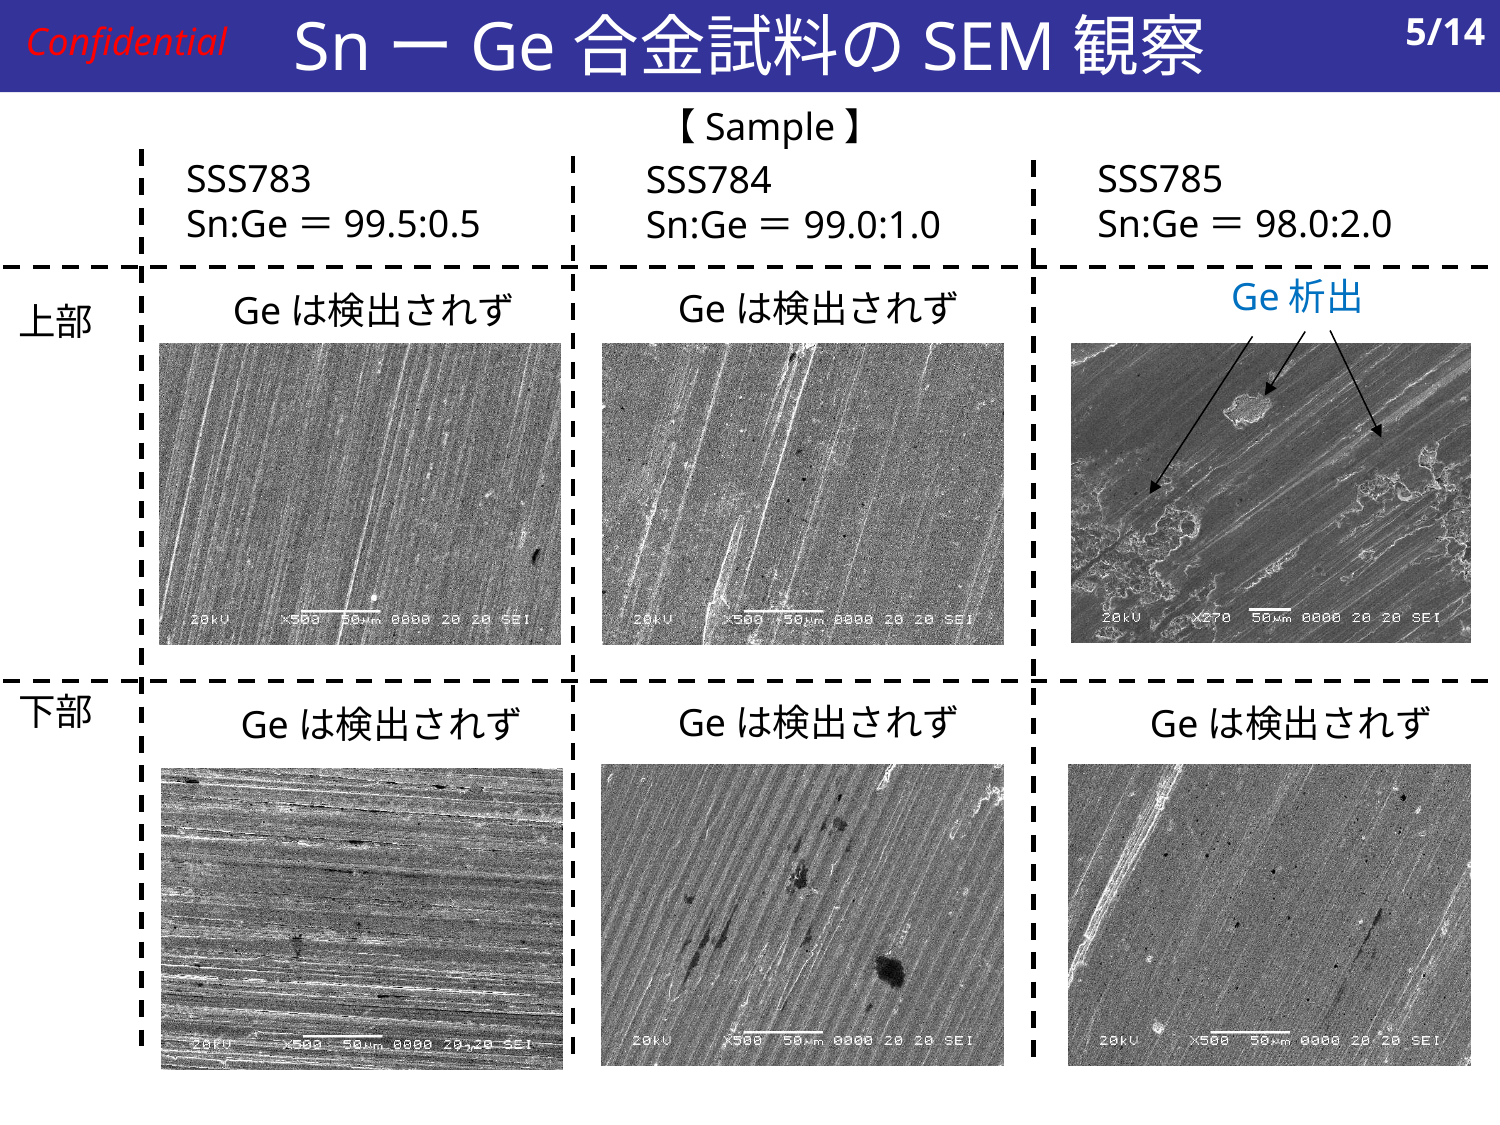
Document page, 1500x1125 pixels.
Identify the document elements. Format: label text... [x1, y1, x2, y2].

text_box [1149, 336, 1253, 495]
text_box SSS783 Sn:Ge＝99.5:0.5 [171, 148, 531, 253]
text_box Confidential [10, 10, 289, 70]
text_box Geは検出されず [1135, 692, 1448, 753]
picture [159, 343, 561, 645]
text_box Geは検出されず [663, 692, 976, 752]
text_box 5/14 [1305, 0, 1500, 70]
text_box Geは検出されず [663, 277, 976, 338]
picture [1068, 763, 1472, 1067]
text_box SnーGe合金試料のSEM観察 [0, 0, 1500, 93]
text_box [1329, 330, 1382, 438]
text_box 下部 [3, 686, 122, 741]
picture [601, 343, 1004, 645]
text_box Geは検出されず [225, 693, 539, 754]
text_box 上部 [3, 290, 122, 351]
picture [1071, 343, 1472, 643]
text_box 【Sample】 [643, 95, 1117, 156]
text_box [1264, 331, 1306, 396]
text_box Ge析出 [1216, 276, 1394, 326]
picture [161, 768, 564, 1070]
text_box SSS784 Sn:Ge＝99.0:1.0 [631, 148, 981, 254]
text_box SSS785 Sn:Ge＝98.0:2.0 [1082, 148, 1447, 253]
picture [601, 764, 1004, 1067]
text_box Geは検出されず [218, 280, 531, 340]
